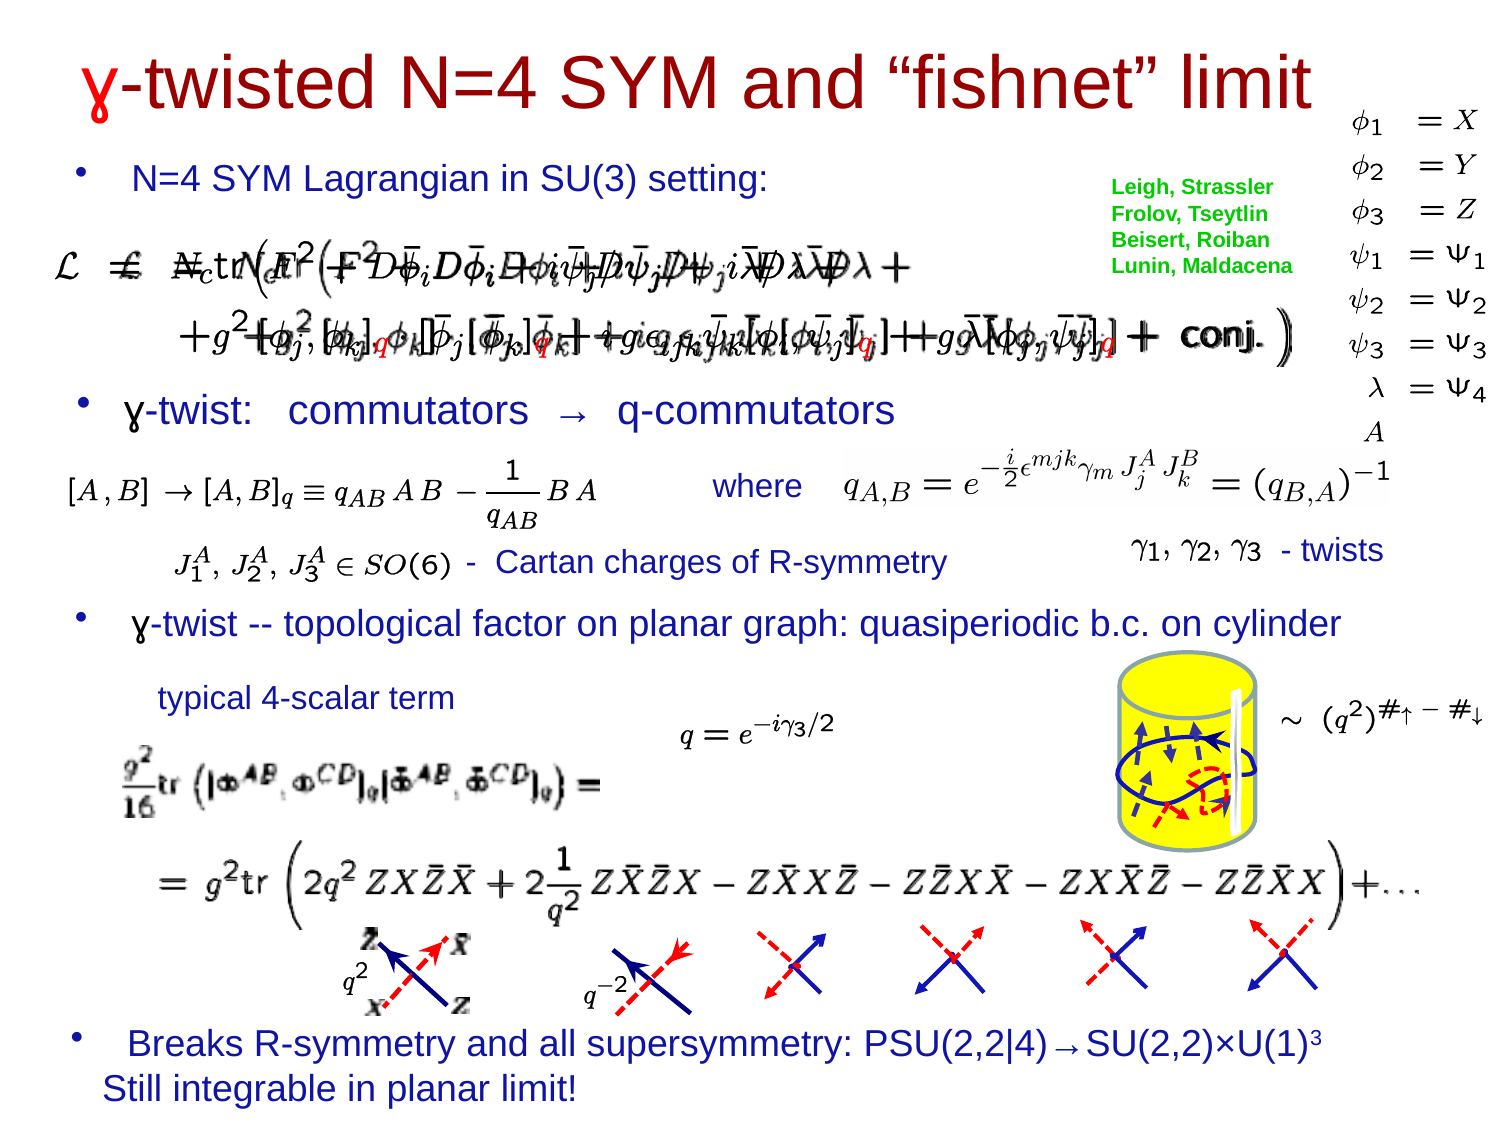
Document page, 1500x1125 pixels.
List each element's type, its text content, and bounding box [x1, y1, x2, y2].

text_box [1347, 108, 1487, 442]
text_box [1117, 651, 1256, 851]
text_box Leigh, Strassler Frolov, Tseytlin Beisert, Roiban Lunin, Maldacena [1096, 165, 1308, 286]
picture [54, 238, 1292, 368]
text_box typical 4-scalar term [129, 668, 475, 724]
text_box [1131, 520, 1410, 577]
text_box N=4 SYM Lagrangian in SU(3) setting: [60, 146, 850, 207]
text_box ɣ-twisted N=4 SYM and “fishnet” limit [22, 8, 1373, 148]
picture [680, 711, 834, 750]
text_box Breaks R-symmetry and all supersymmetry: PSU(2,2|4)→SU(2,2)×U(1)3 Still integrable in planar limit! [55, 1012, 1500, 1117]
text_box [343, 903, 1310, 1023]
text_box ɣ-twist: commutators → q-commutators [61, 375, 925, 441]
picture [121, 745, 600, 818]
picture [159, 840, 1419, 930]
picture [69, 459, 597, 529]
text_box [697, 448, 1389, 513]
picture [1281, 699, 1483, 734]
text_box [174, 533, 970, 590]
text_box ɣ-twist -- topological factor on planar graph: quasiperiodic b.c. on cylinder [60, 592, 1372, 652]
